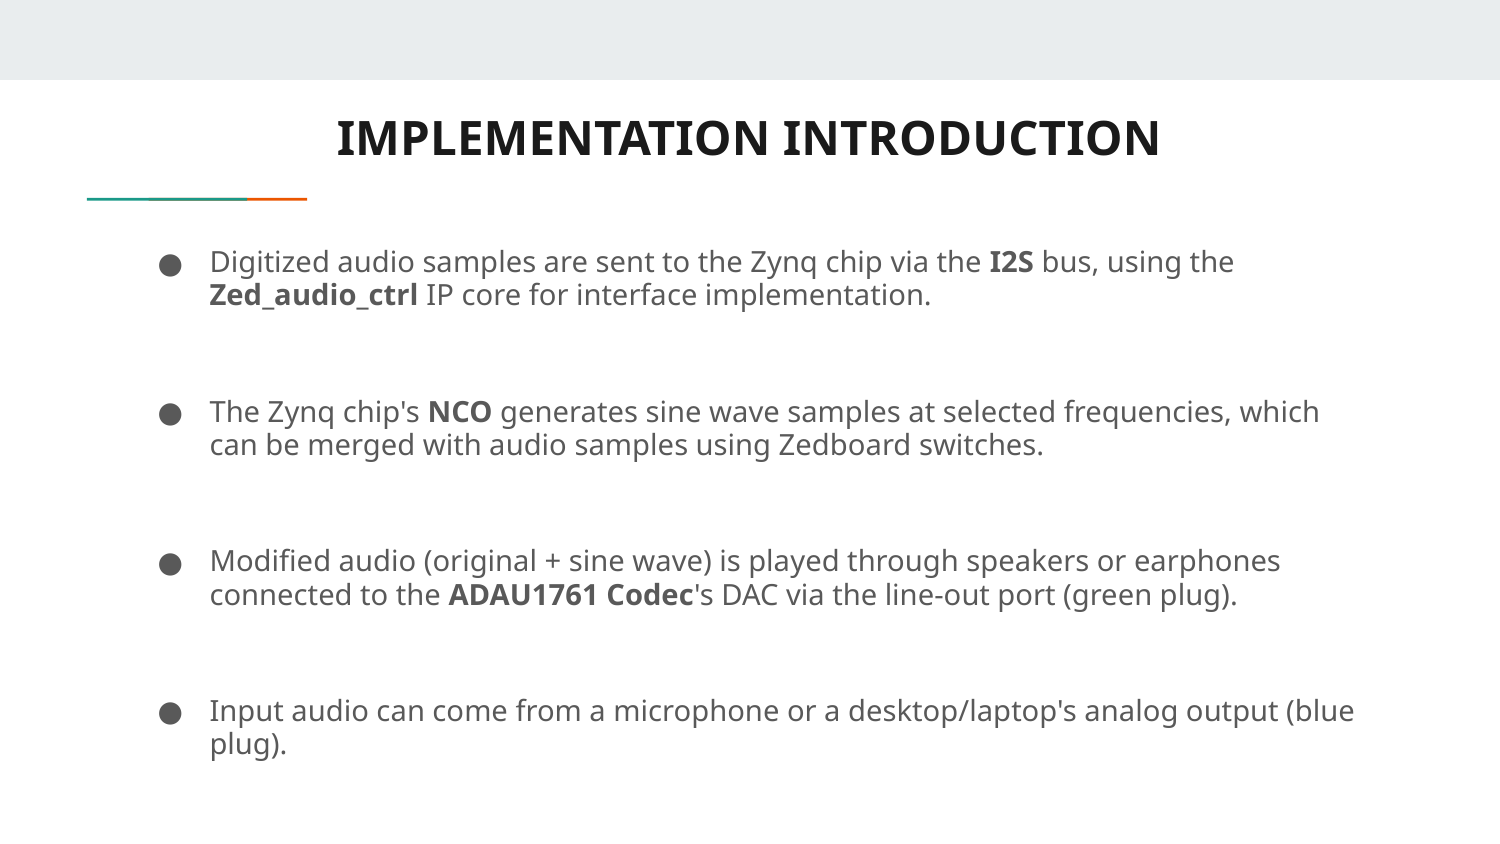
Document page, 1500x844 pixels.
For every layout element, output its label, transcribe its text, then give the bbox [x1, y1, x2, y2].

title IMPLEMENTATION INTRODUCTION [119, 92, 1381, 181]
list Digitized audio samples are sent to the Zynq chip via the I2S bus, using the Zed_audio_ctrl IP core for interface implementation. The Zynq chip's NCO generates sine wave samples at selected frequencies, which can be merged with audio samples using Zedboard switches. Modified audio (original + sine wave) is played through speakers or earphones connected to the ADAU1761 Codec's DAC via the line-out port (green plug). Input audio can come from a microphone or a desktop/laptop's analog output (blue plug). [119, 231, 1381, 775]
